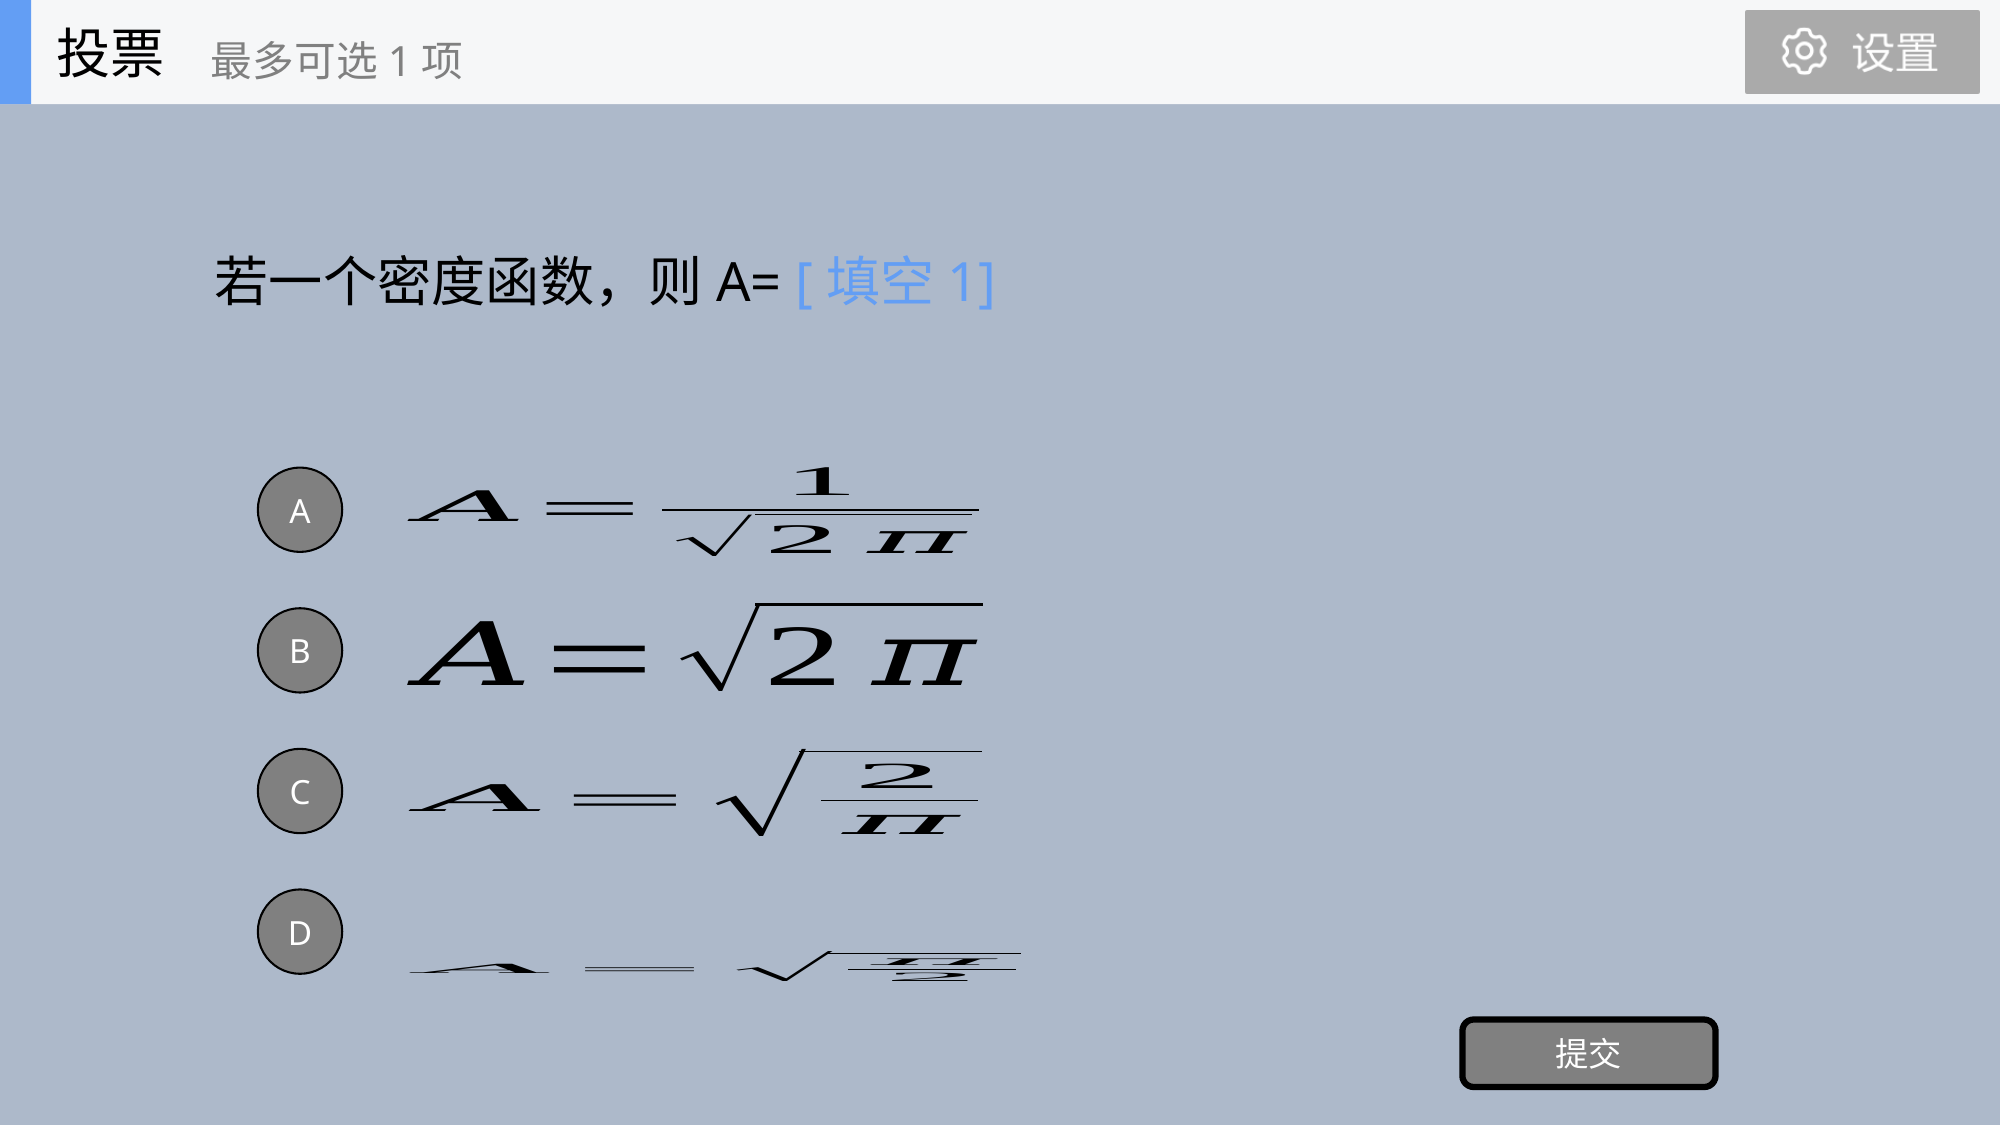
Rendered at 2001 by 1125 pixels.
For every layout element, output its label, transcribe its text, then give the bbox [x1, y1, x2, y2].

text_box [0, 0, 2000, 105]
picture [1745, 10, 1980, 94]
text_box 提交 [1461, 1018, 1717, 1089]
text_box C [256, 747, 344, 835]
text_box D [256, 888, 344, 975]
text_box B [256, 607, 344, 694]
text_box A [256, 466, 344, 553]
